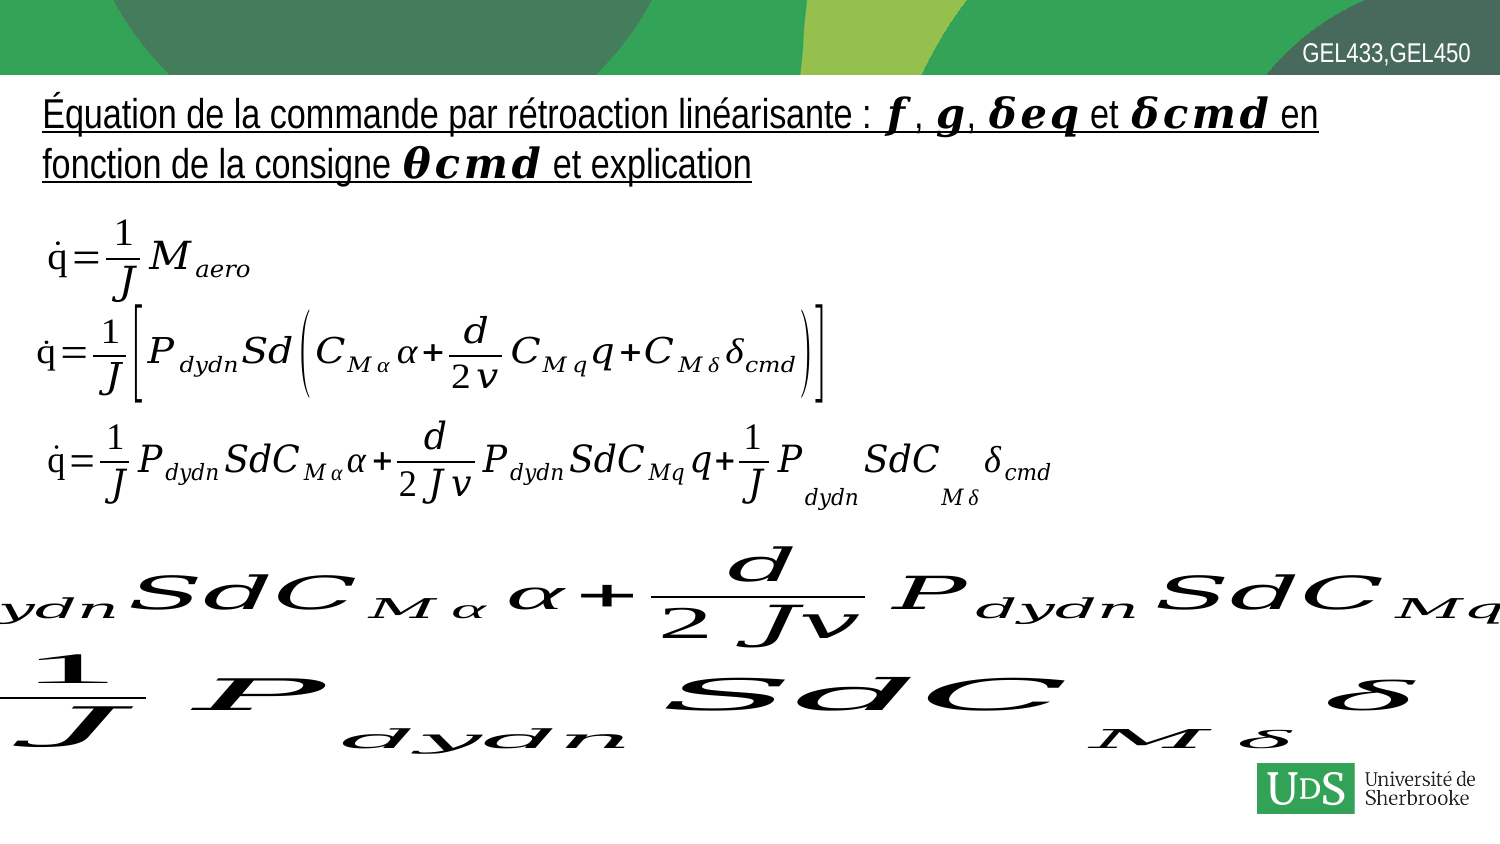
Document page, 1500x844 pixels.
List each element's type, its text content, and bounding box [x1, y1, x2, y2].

picture [0, 0, 1500, 75]
text_box Équation de la commande par rétroaction linéarisante : 𝒇, 𝒈, 𝜹𝒆𝒒 et 𝜹𝒄𝒎𝒅 en fonction de la consigne 𝜽𝒄𝒎𝒅 et explication [27, 79, 1432, 194]
picture [1257, 763, 1475, 814]
